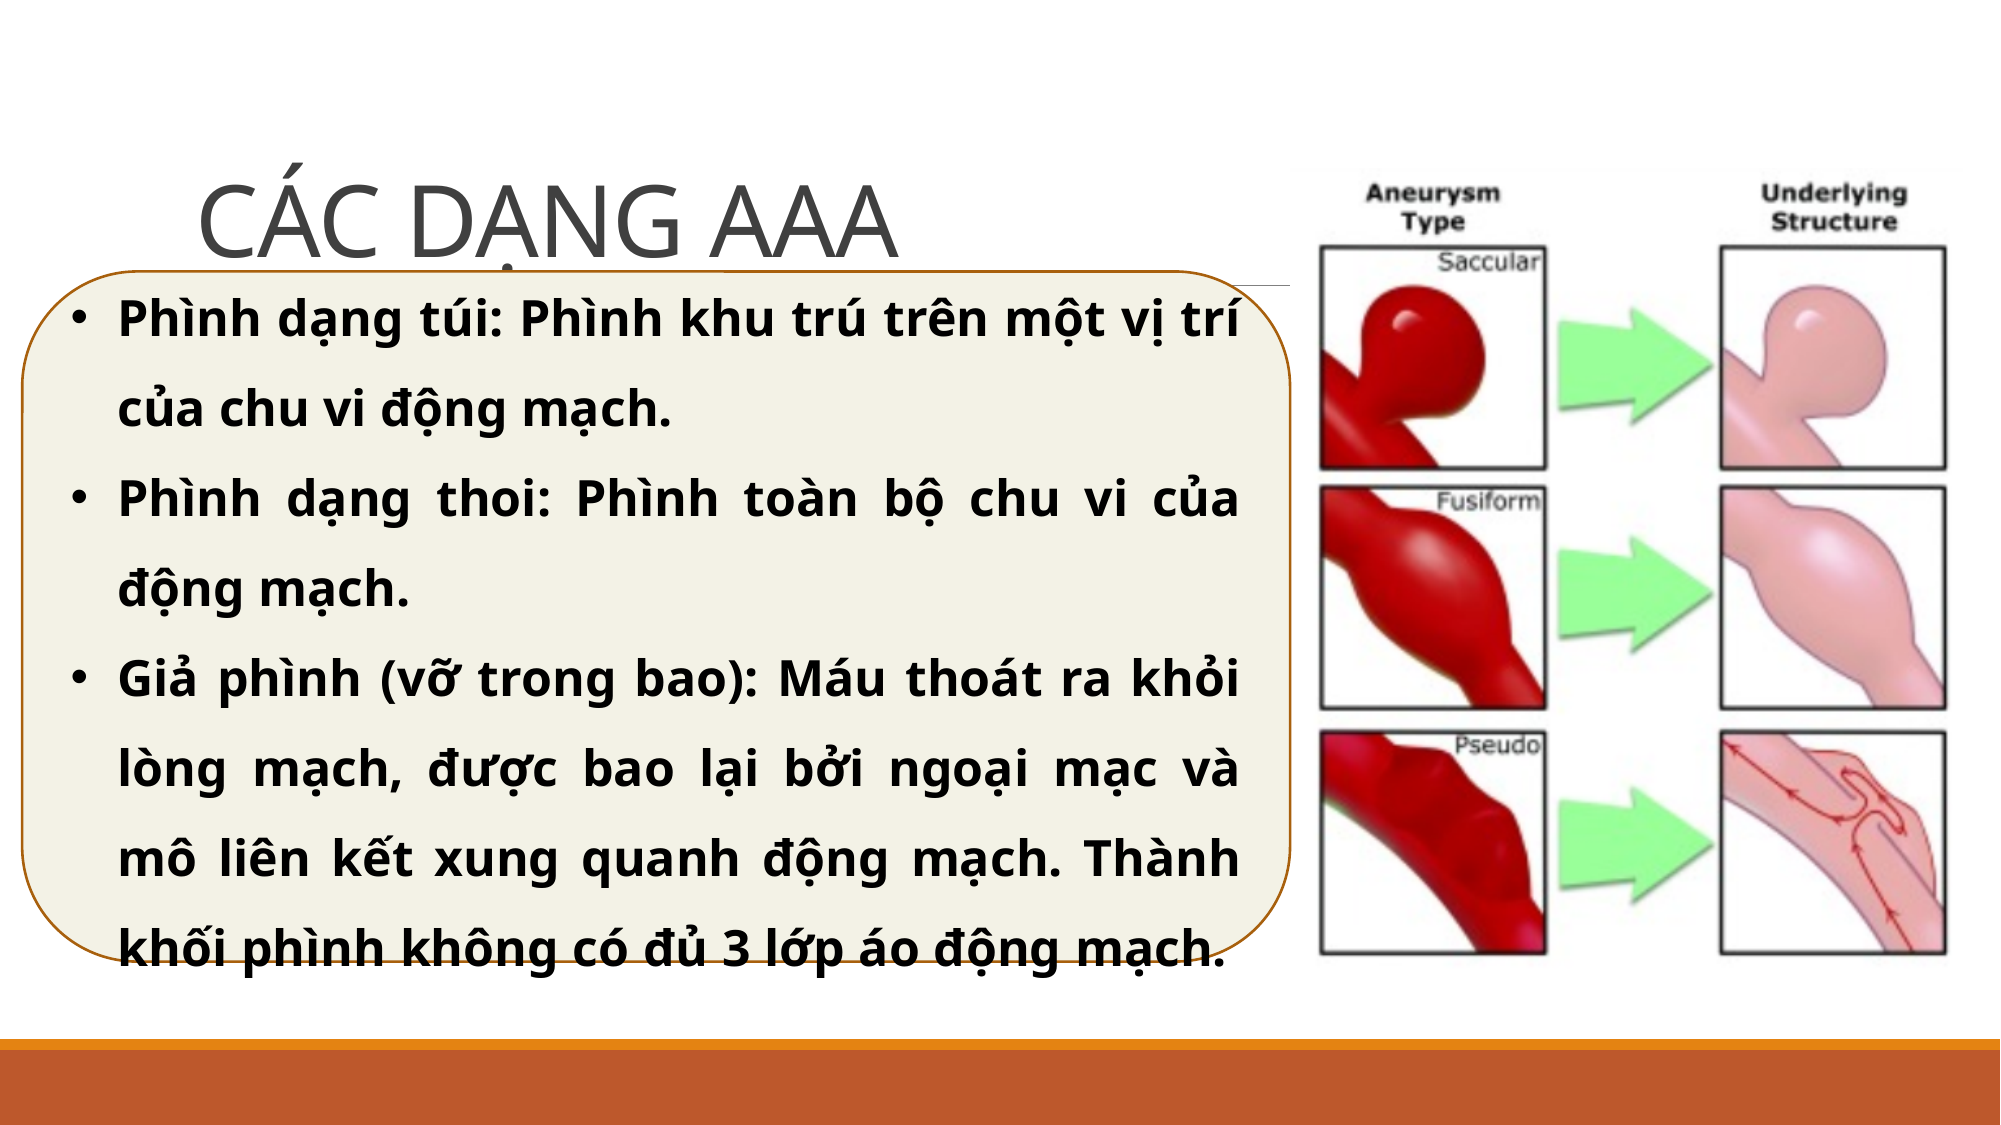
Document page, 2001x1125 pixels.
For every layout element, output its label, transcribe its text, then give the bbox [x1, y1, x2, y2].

text_box Phình dạng túi: Phình khu trú trên một vị trí của chu vi động mạch. Phình dạng thoi: Phình toàn bộ chu vi của động mạch. Giả phình (vỡ trong bao): Máu thoát ra khỏi lòng mạch, được bao lại bởi ngoại mạc và mô liên kết xung quanh động mạch. Thành khối phình không có đủ 3 lớp áo động mạch. [20, 270, 1286, 963]
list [1289, 168, 1963, 985]
title CÁC DẠNG AAA [180, 47, 1830, 285]
